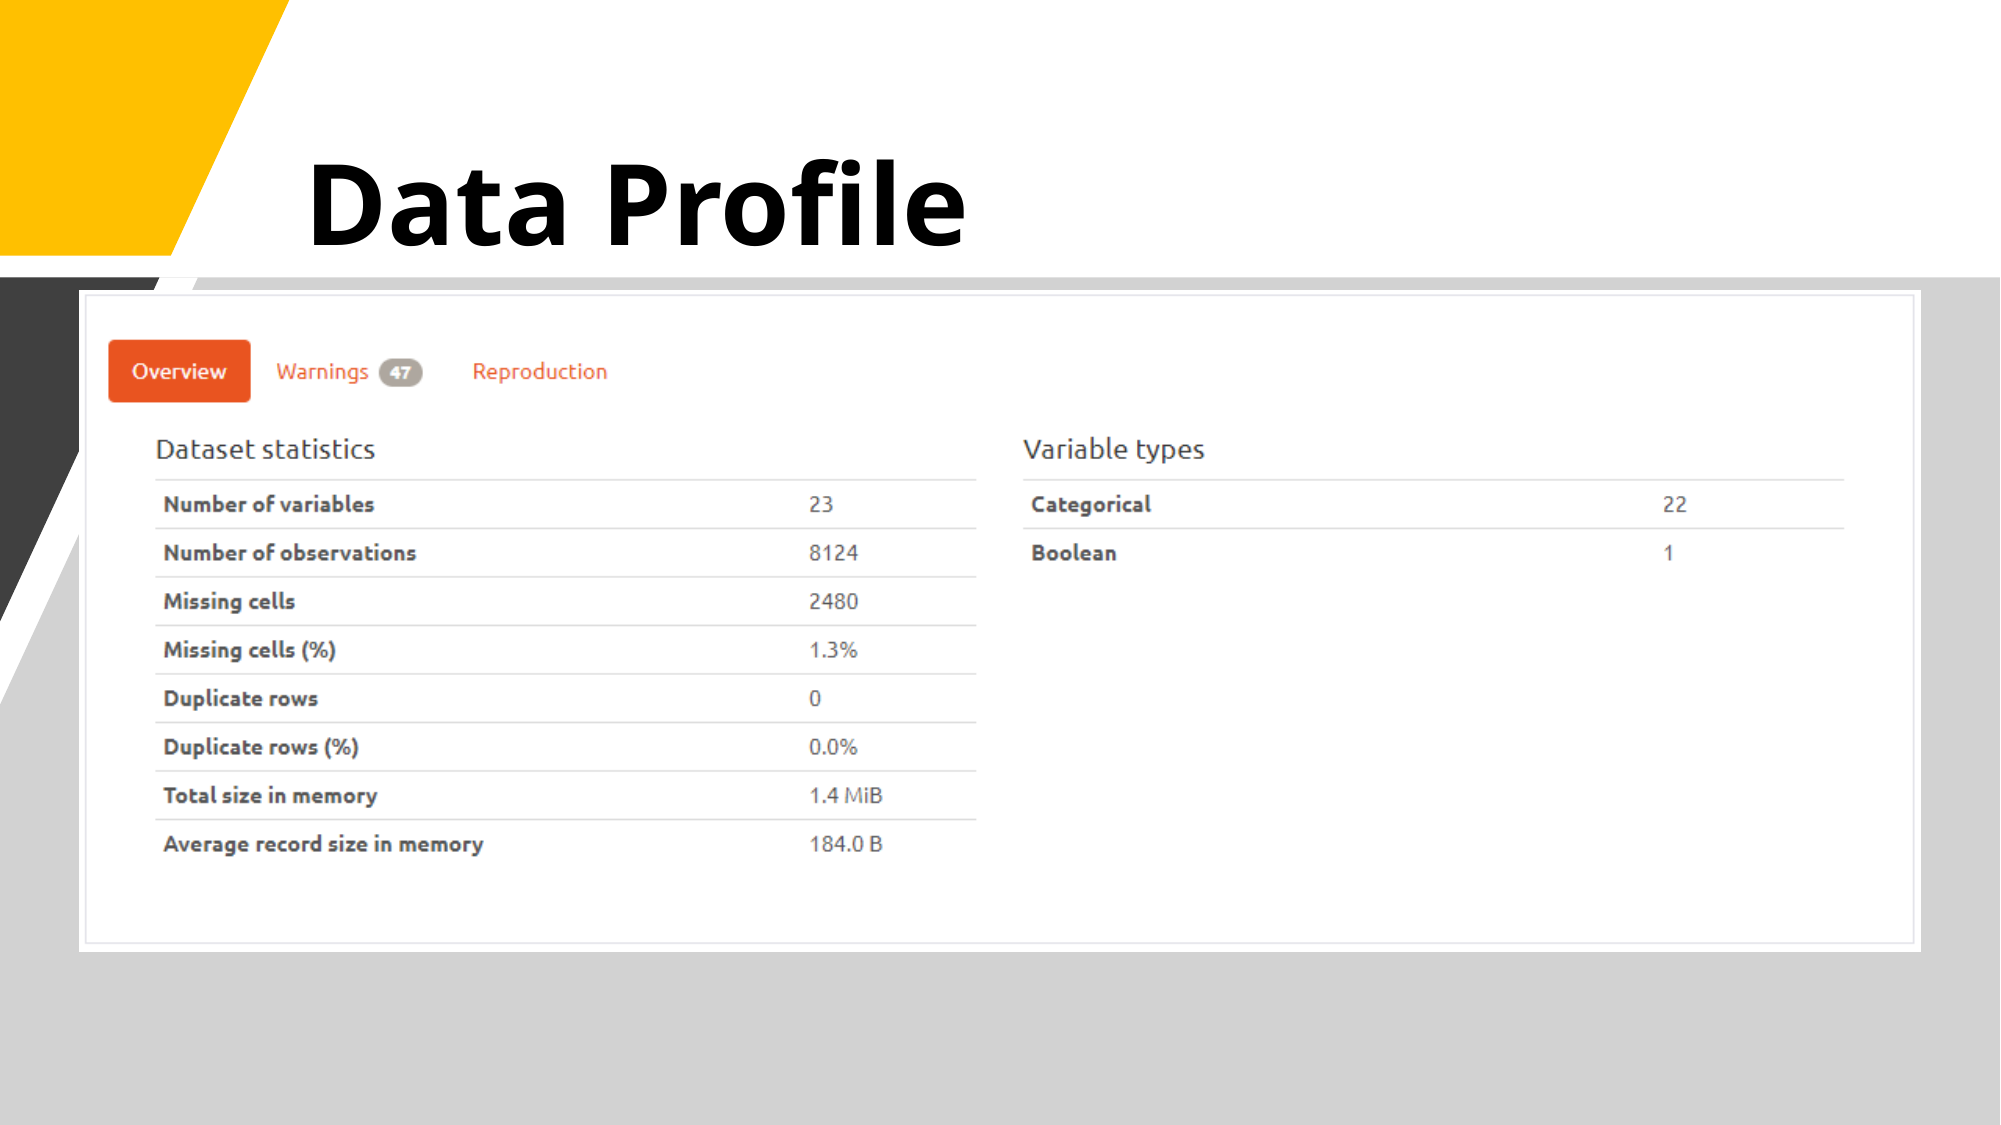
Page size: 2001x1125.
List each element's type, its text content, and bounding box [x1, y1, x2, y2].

title Data Profile [289, 0, 1878, 278]
text_box [0, 0, 289, 257]
text_box [0, 276, 162, 622]
picture [79, 290, 1921, 952]
text_box [0, 276, 2000, 1125]
